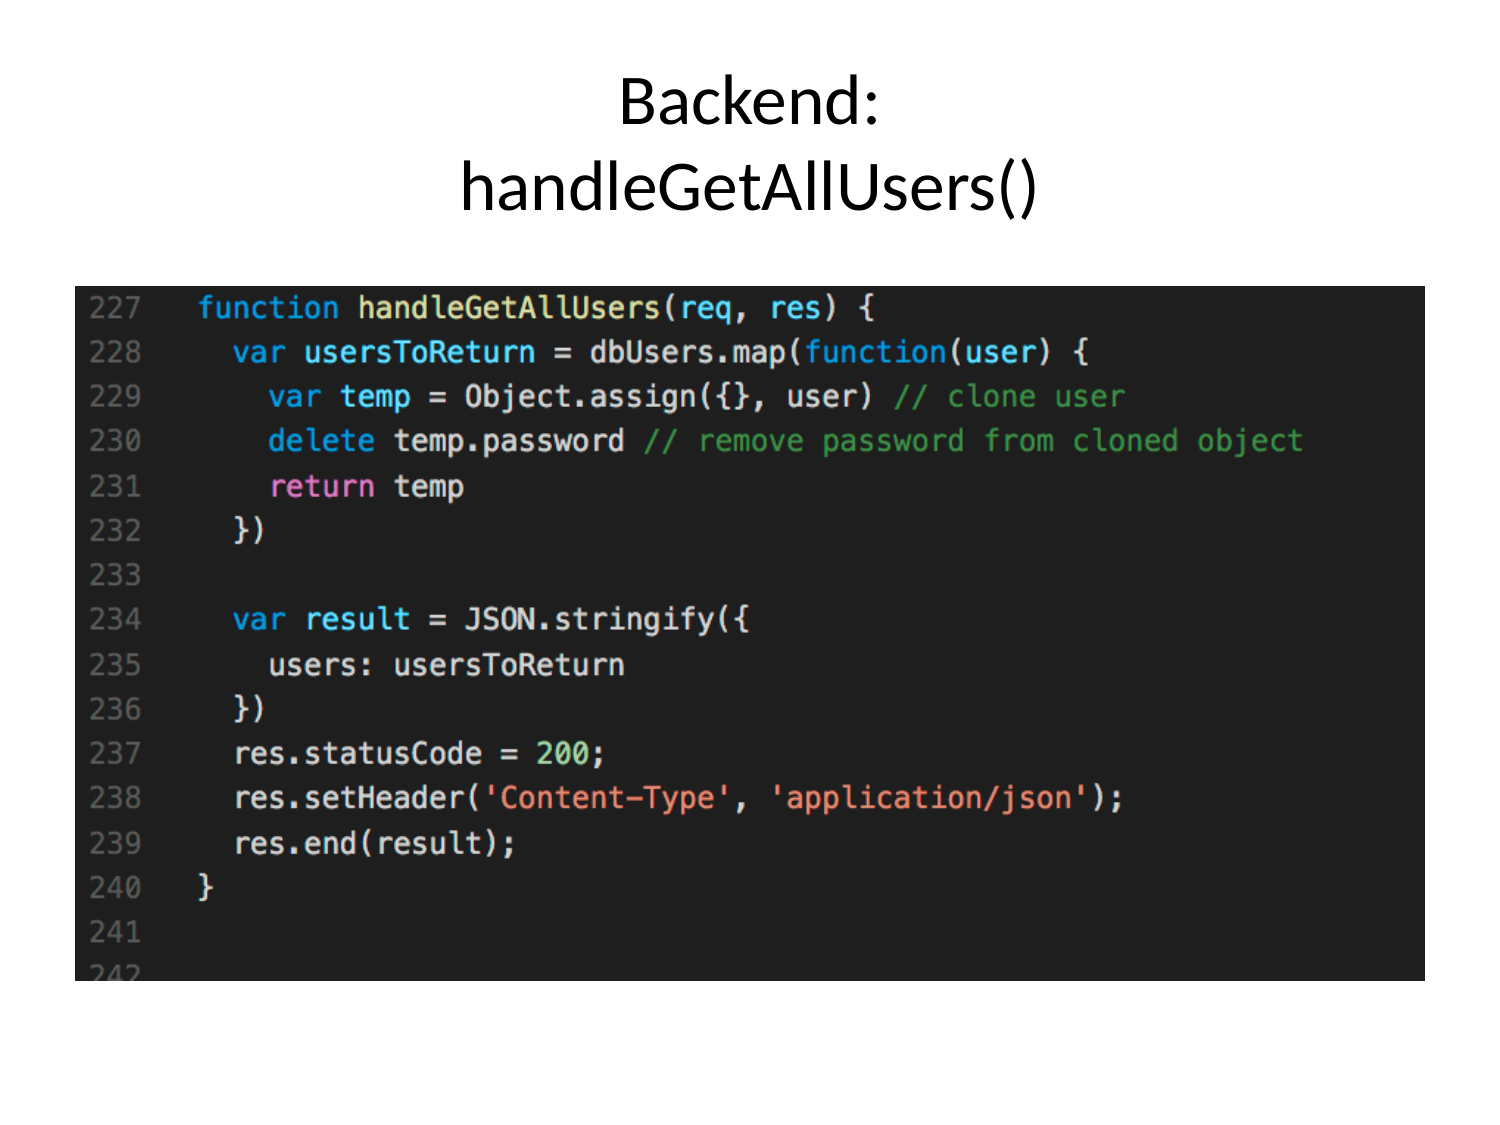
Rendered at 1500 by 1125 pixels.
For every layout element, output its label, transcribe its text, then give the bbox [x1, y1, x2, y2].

title Backend: handleGetAllUsers() [75, 45, 1425, 233]
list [74, 262, 1426, 1006]
